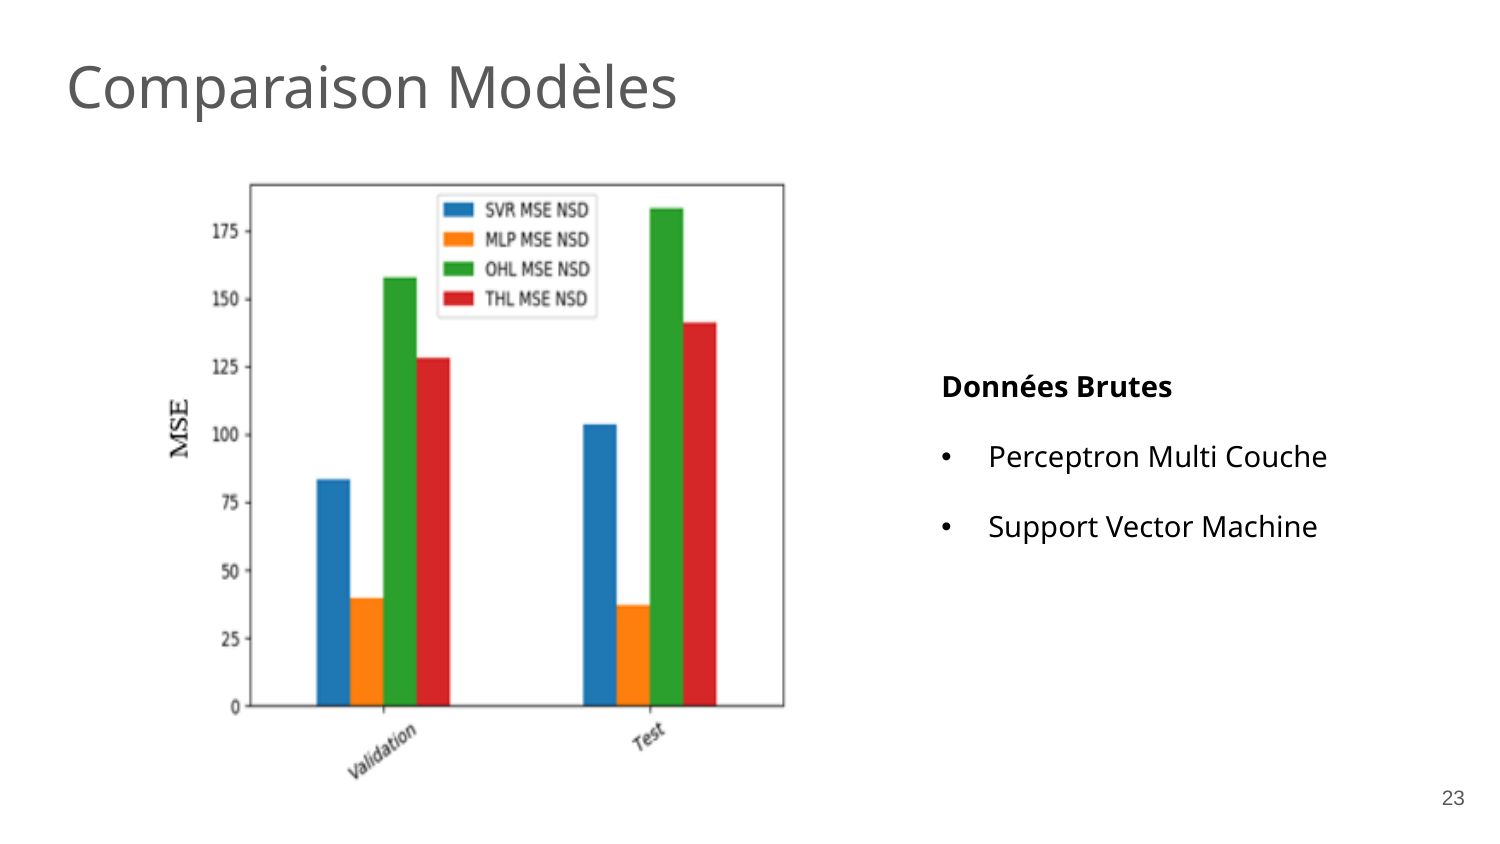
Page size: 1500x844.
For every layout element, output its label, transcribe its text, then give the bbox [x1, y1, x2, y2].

text_box Données Brutes Perceptron Multi Couche Support Vector Machine [926, 353, 1500, 597]
title Comparaison Modèles [51, 34, 1449, 129]
picture [143, 153, 820, 790]
slide_number 23 [1389, 764, 1480, 830]
